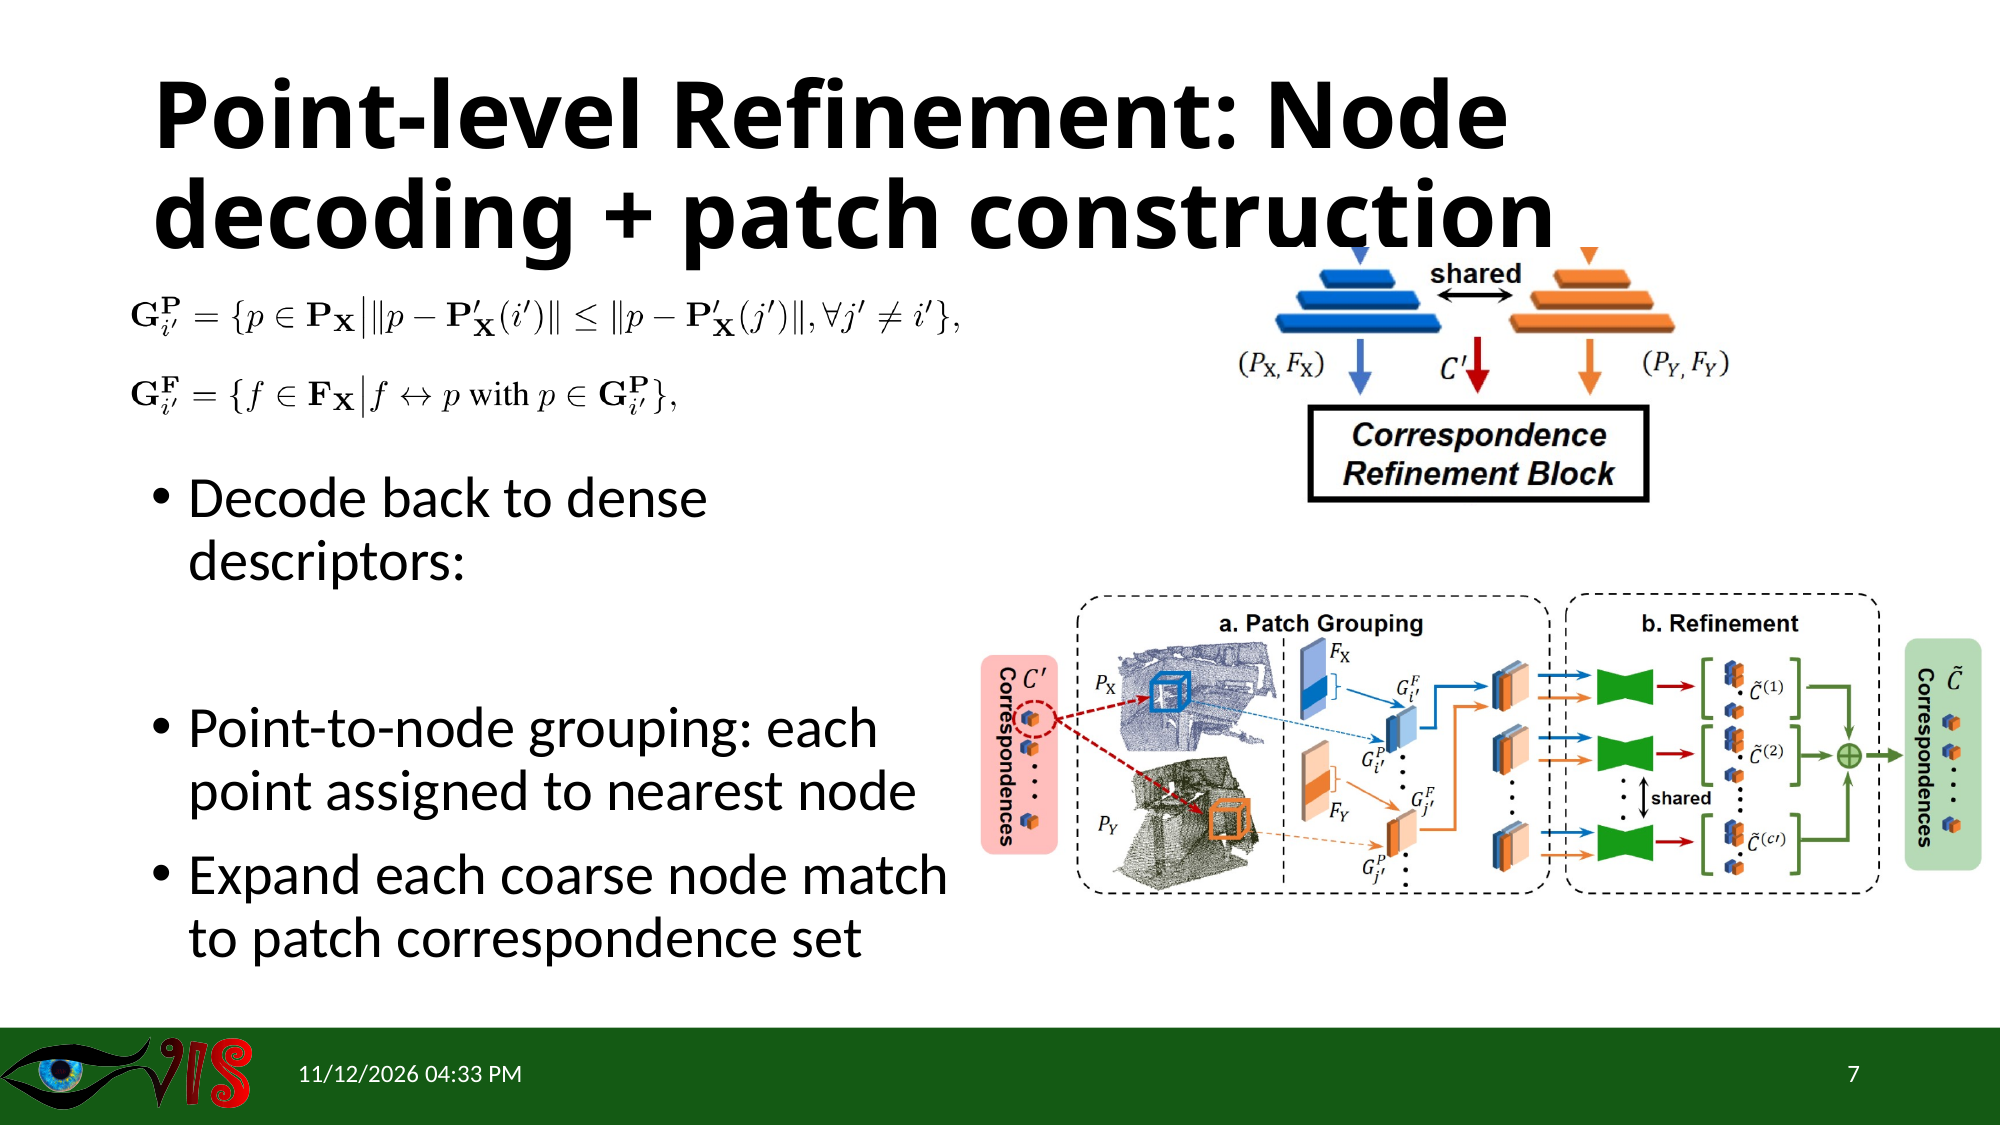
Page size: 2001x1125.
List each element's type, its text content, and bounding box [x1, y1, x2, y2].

picture [0, 1036, 253, 1110]
title Point-level Refinement: Node decoding + patch construction [137, 59, 1863, 278]
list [115, 288, 966, 428]
picture [979, 585, 1986, 896]
picture [1228, 247, 1748, 506]
